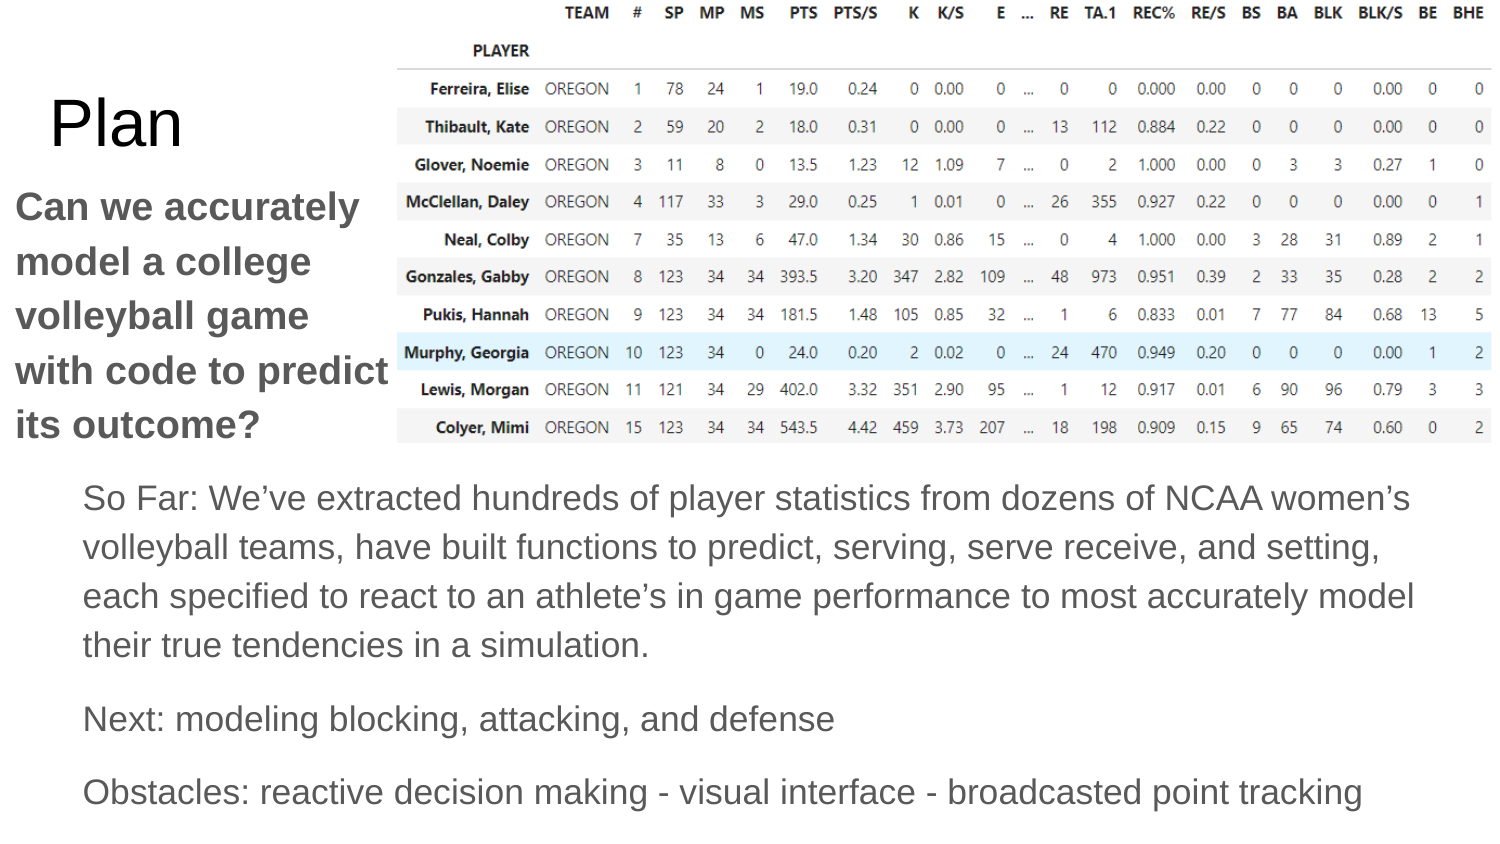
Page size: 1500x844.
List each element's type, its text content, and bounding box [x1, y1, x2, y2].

list Can we accurately model a college volleyball game with code to predict its outcome? [0, 158, 409, 454]
title Plan [34, 64, 391, 158]
picture [396, 0, 1500, 444]
text_box So Far: We’ve extracted hundreds of player statistics from dozens of NCAA women’s volleyball teams, have built functions to predict, serving, serve receive, and setting, each specified to react to an athlete’s in game performance to most accurately model their true tendencies in a simulation. Next: modeling blocking, attacking, and defense Obstacles: reactive decision making - visual interface - broadcasted point tracking [67, 453, 1433, 828]
